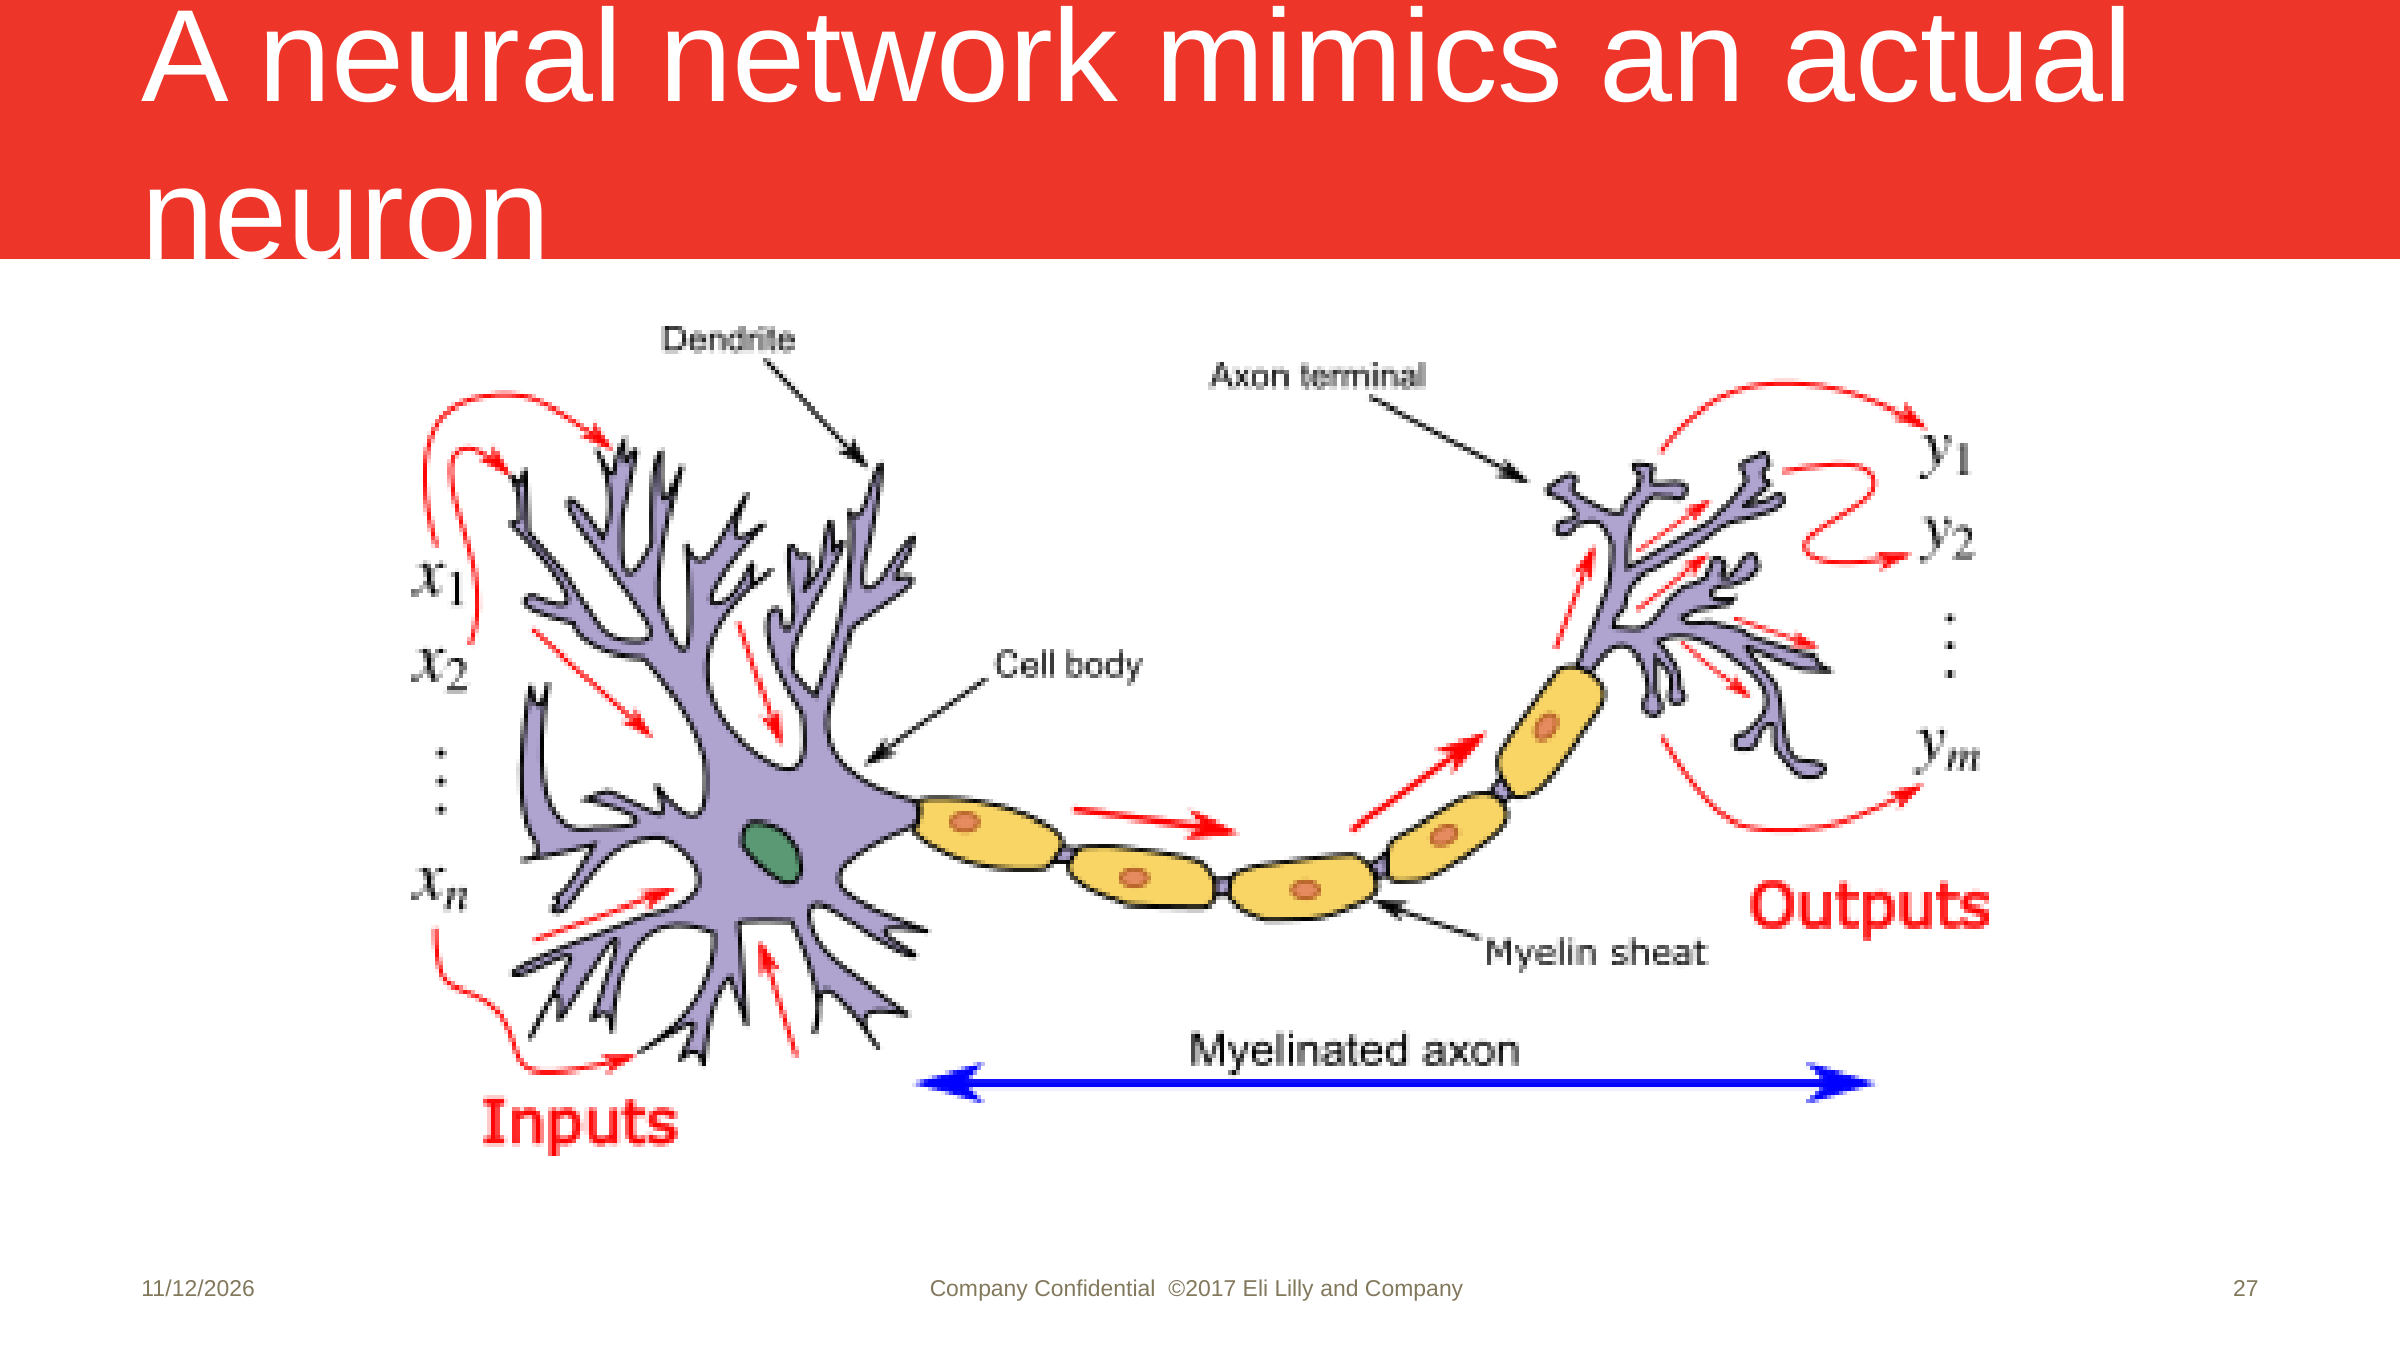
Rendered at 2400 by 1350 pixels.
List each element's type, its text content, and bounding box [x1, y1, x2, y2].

footer Company Confidential ©2017 Eli Lilly and Company [819, 1251, 1580, 1324]
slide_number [120, 1251, 680, 1324]
title A neural network mimics an actual neuron [120, 15, 2280, 241]
slide_number 27 [1719, 1251, 2280, 1324]
picture [0, 0, 2400, 1350]
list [410, 326, 1989, 1157]
